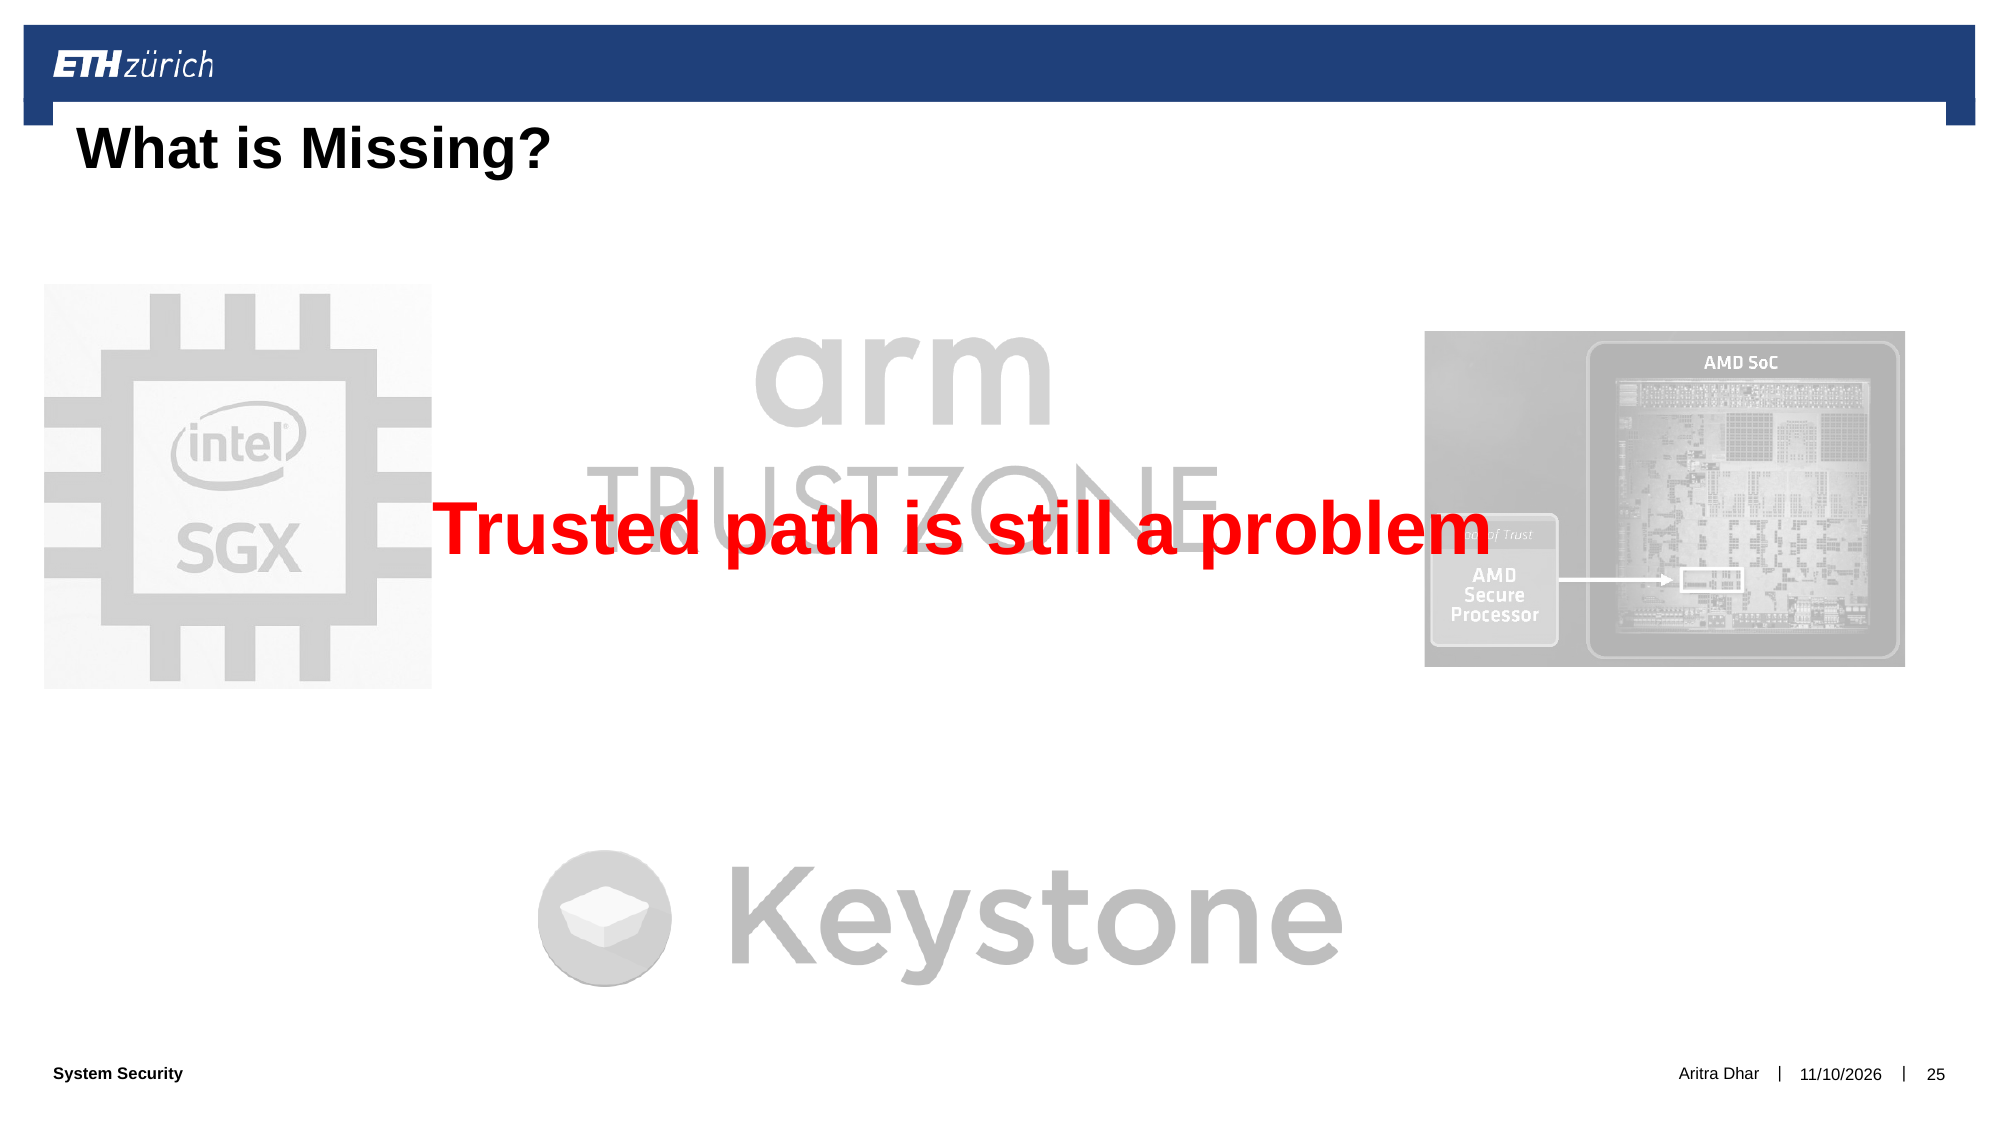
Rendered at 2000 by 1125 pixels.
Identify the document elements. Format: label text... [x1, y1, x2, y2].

picture [43, 284, 432, 689]
title What is Missing? [53, 101, 1946, 262]
picture [518, 831, 1357, 997]
picture [1424, 330, 1906, 667]
slide_number 25 [1906, 1034, 1966, 1112]
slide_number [1790, 1034, 1892, 1112]
footer Aritra Dhar [999, 1034, 1760, 1111]
picture [586, 337, 1218, 556]
text_box Trusted path is still a problem [438, 471, 1419, 577]
